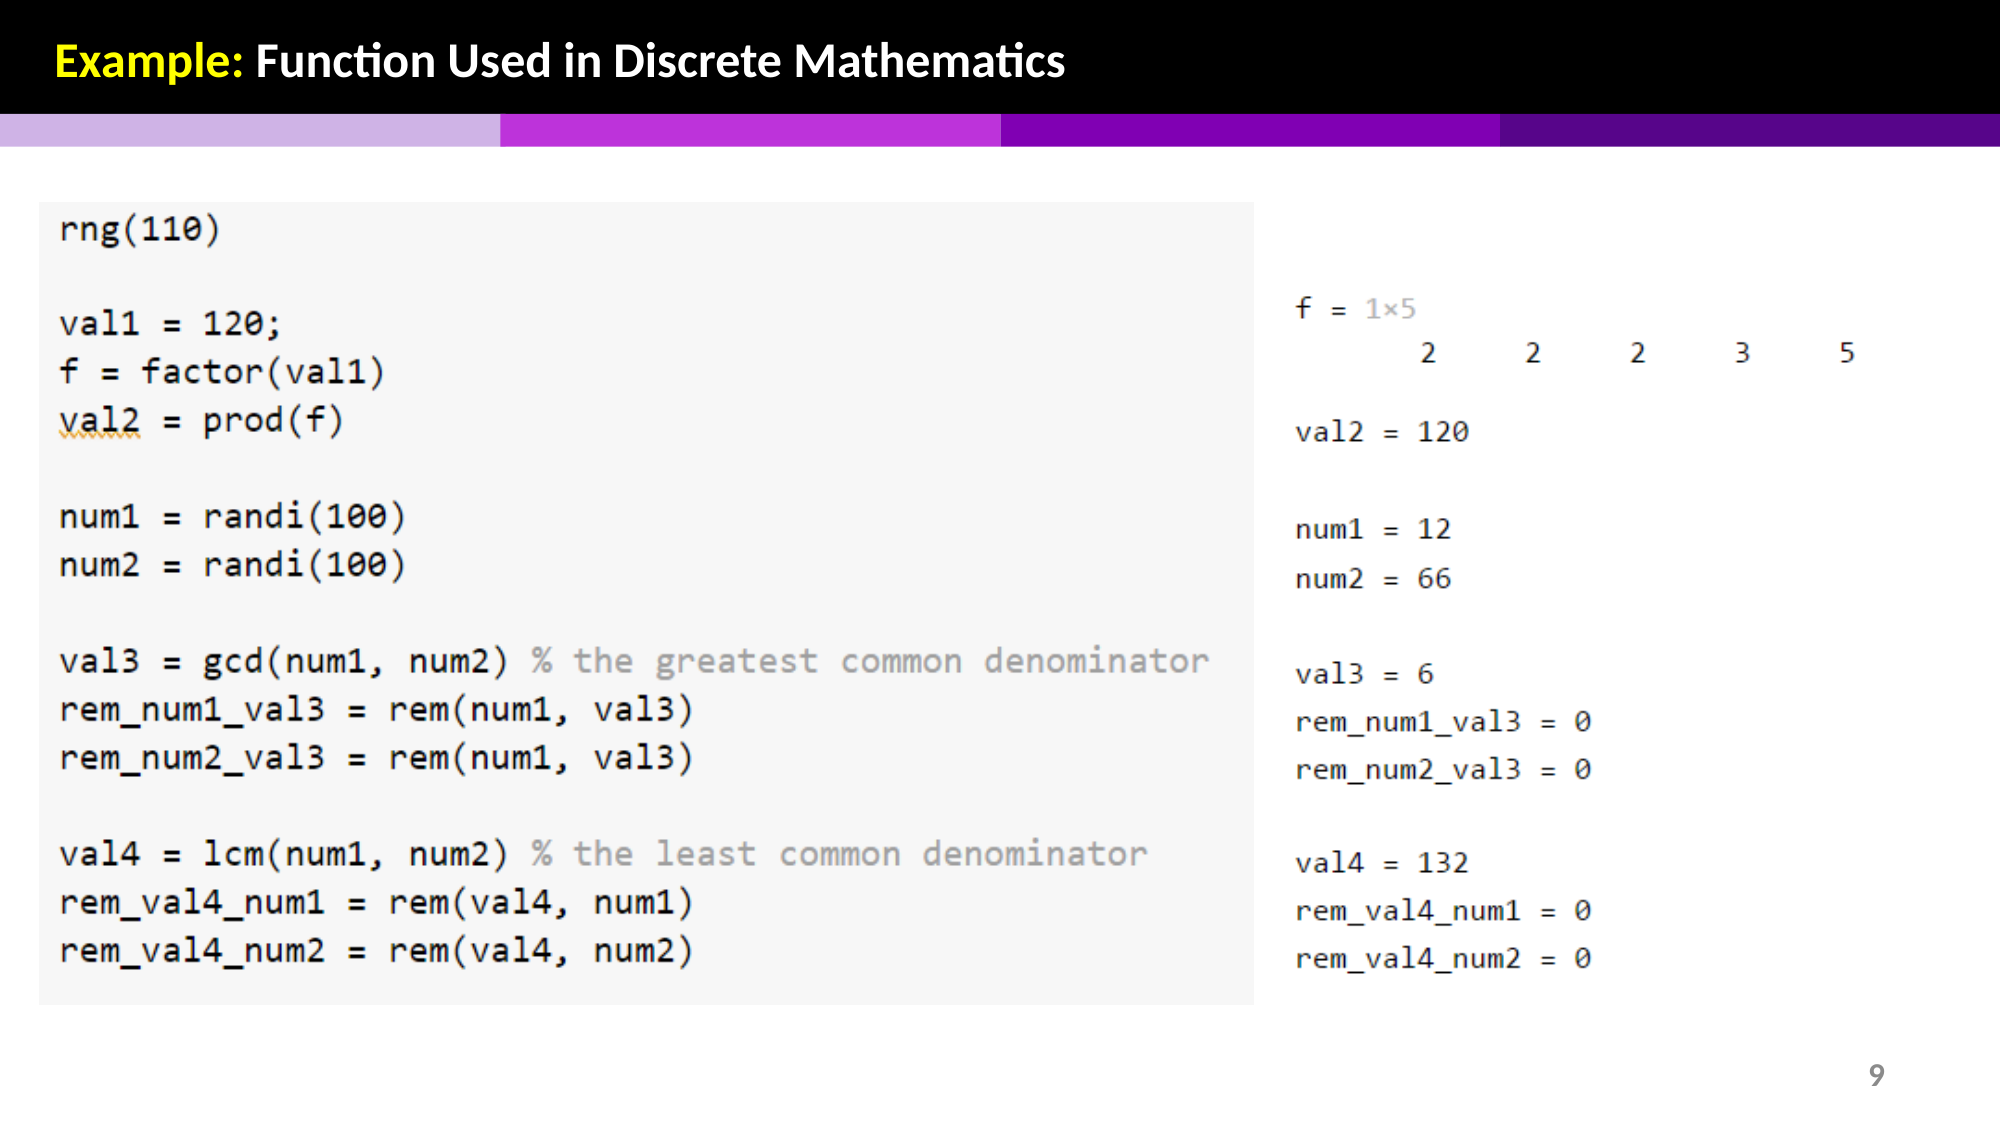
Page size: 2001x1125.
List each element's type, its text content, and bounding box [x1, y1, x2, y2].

list Example: Function Used in Discrete Mathematics [39, 1, 1964, 114]
picture [39, 201, 1254, 1005]
picture [1265, 250, 1912, 1005]
